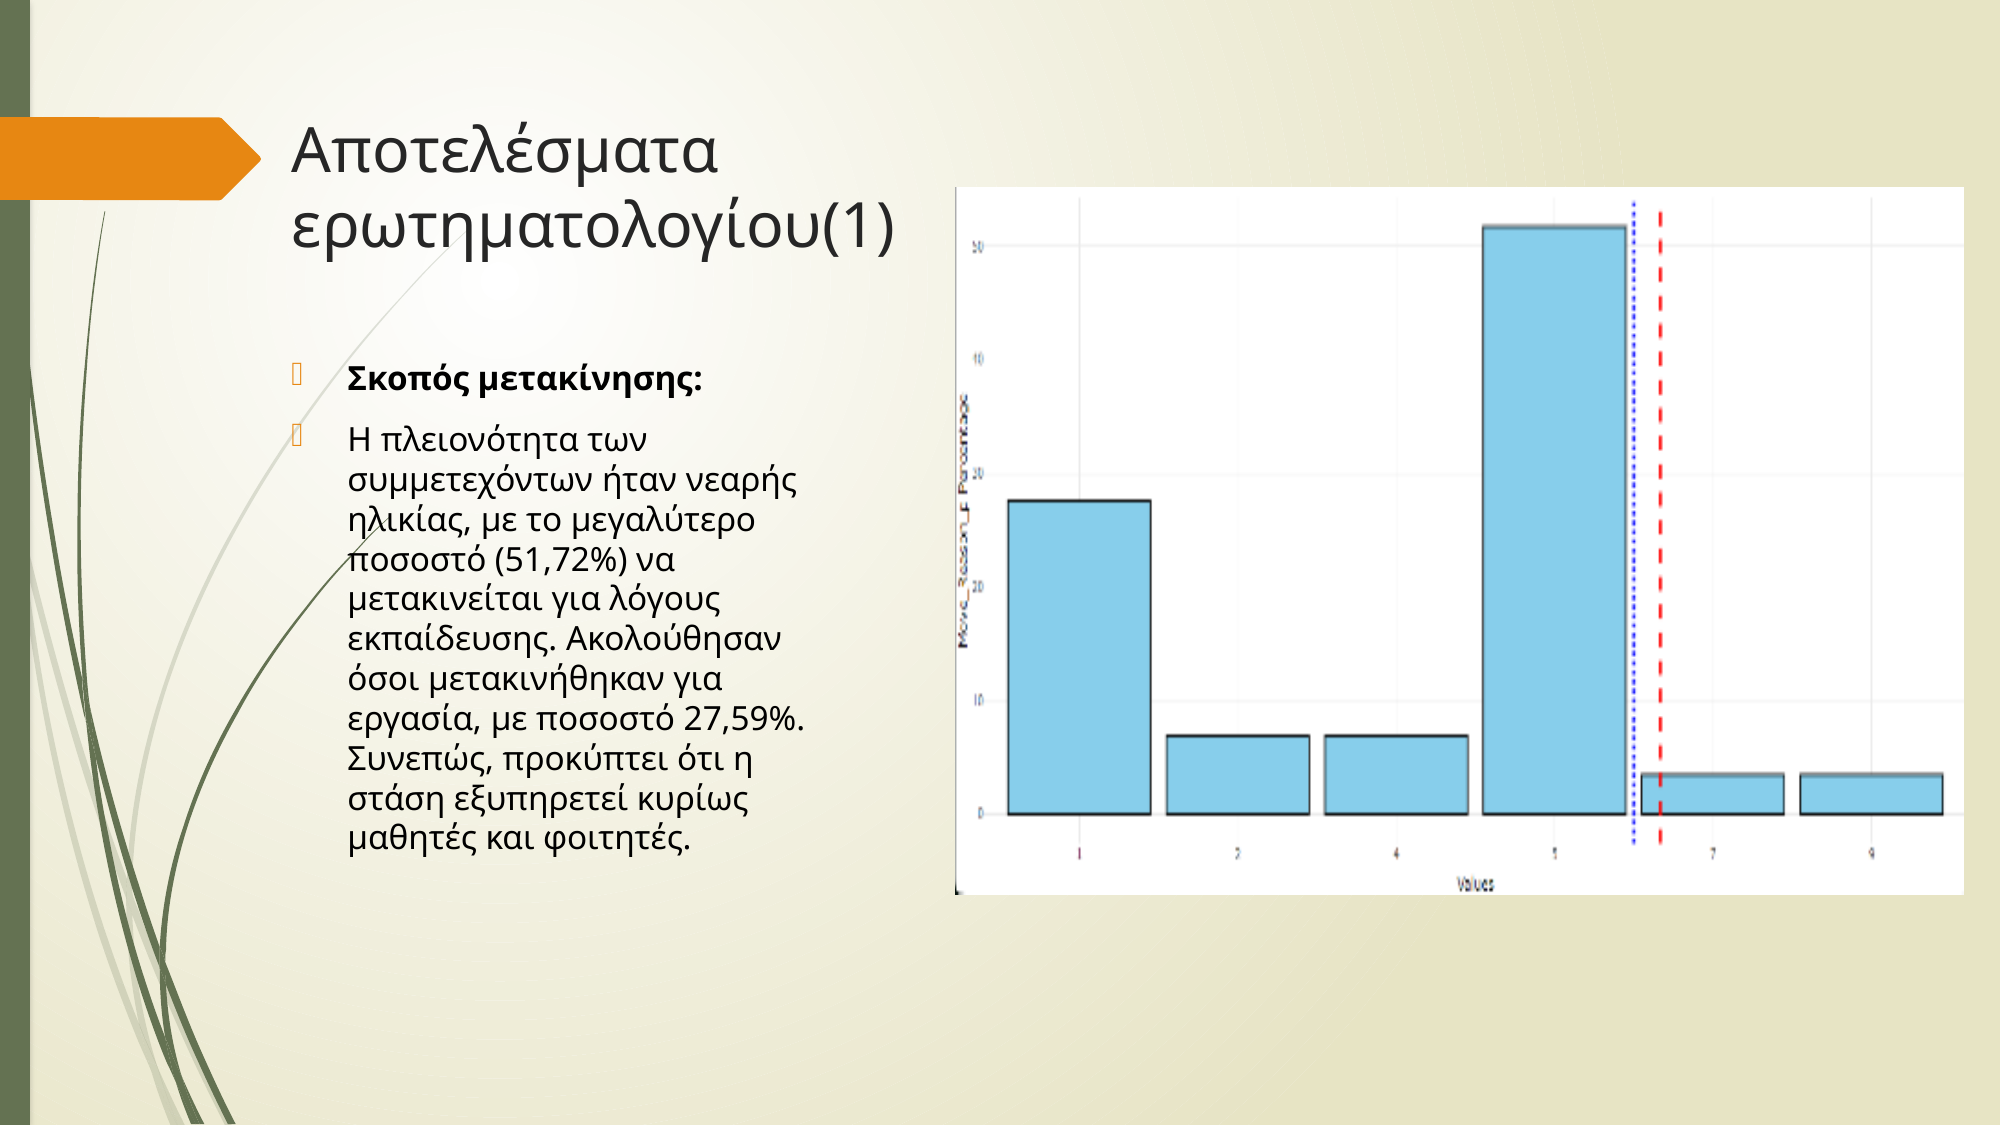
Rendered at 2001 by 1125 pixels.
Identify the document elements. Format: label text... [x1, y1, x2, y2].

title Αποτελέσματα ερωτηματολογίου(1) [276, 102, 956, 313]
picture [955, 187, 1964, 896]
list Σκοπός μετακίνησης: Η πλειονότητα των συμμετεχόντων ήταν νεαρής ηλικίας, με το μεγαλύτερο ποσοστό (51,72%) να μετακινείται για λόγους εκπαίδευσης. Ακολούθησαν όσοι μετακινήθηκαν για εργασία, με ποσοστό 27,59%. Συνεπώς, προκύπτει ότι η στάση εξυπηρετεί κυρίως μαθητές και φοιτητές. [276, 350, 846, 896]
